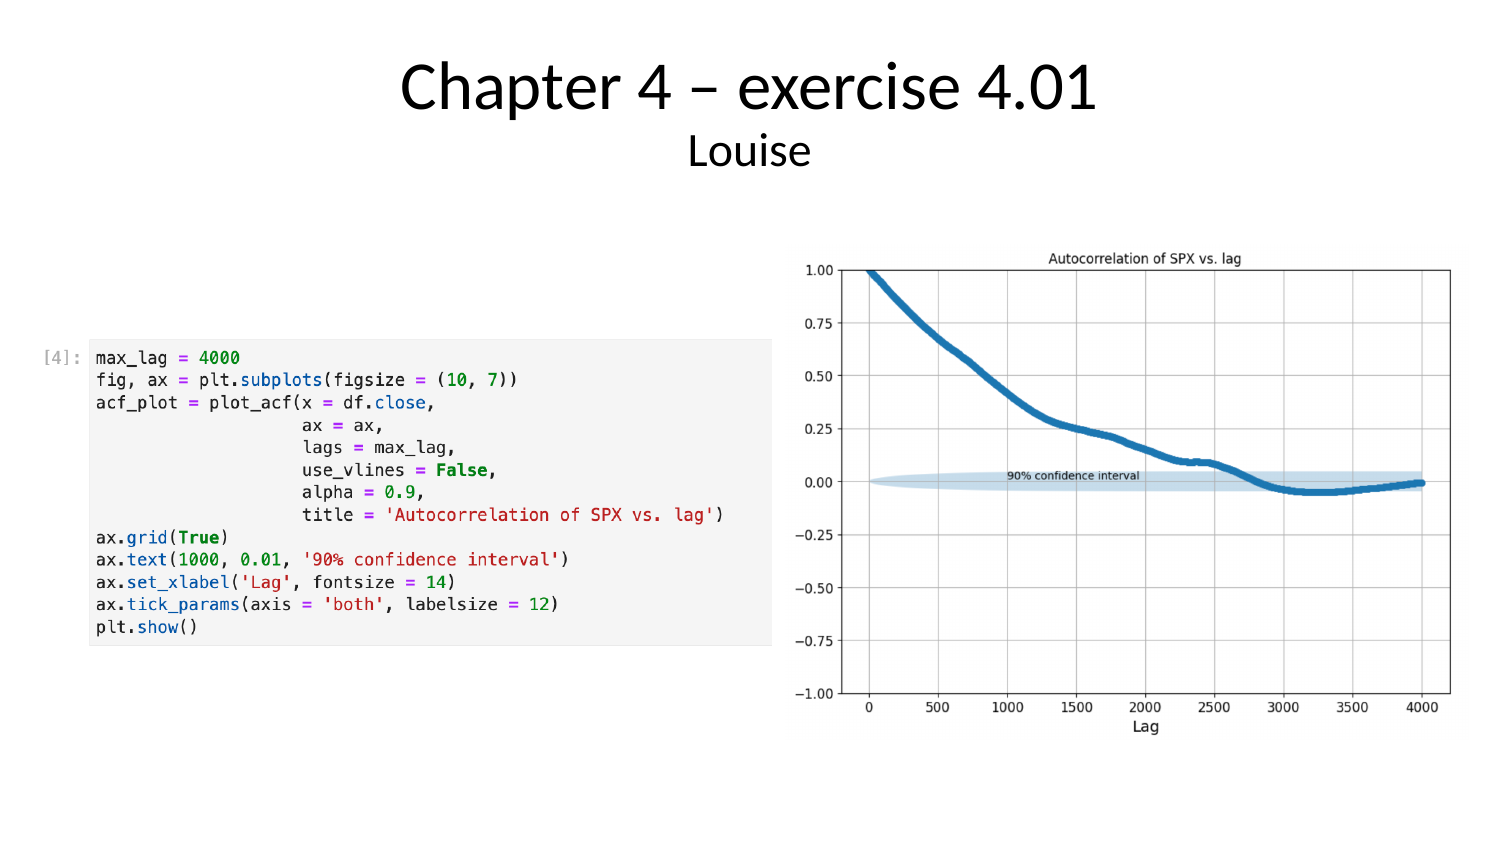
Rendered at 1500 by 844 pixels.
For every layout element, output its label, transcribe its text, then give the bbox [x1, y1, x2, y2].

title Chapter 4 – exercise 4.01 Louise [103, 44, 1397, 208]
picture [784, 244, 1469, 741]
picture [20, 329, 772, 656]
